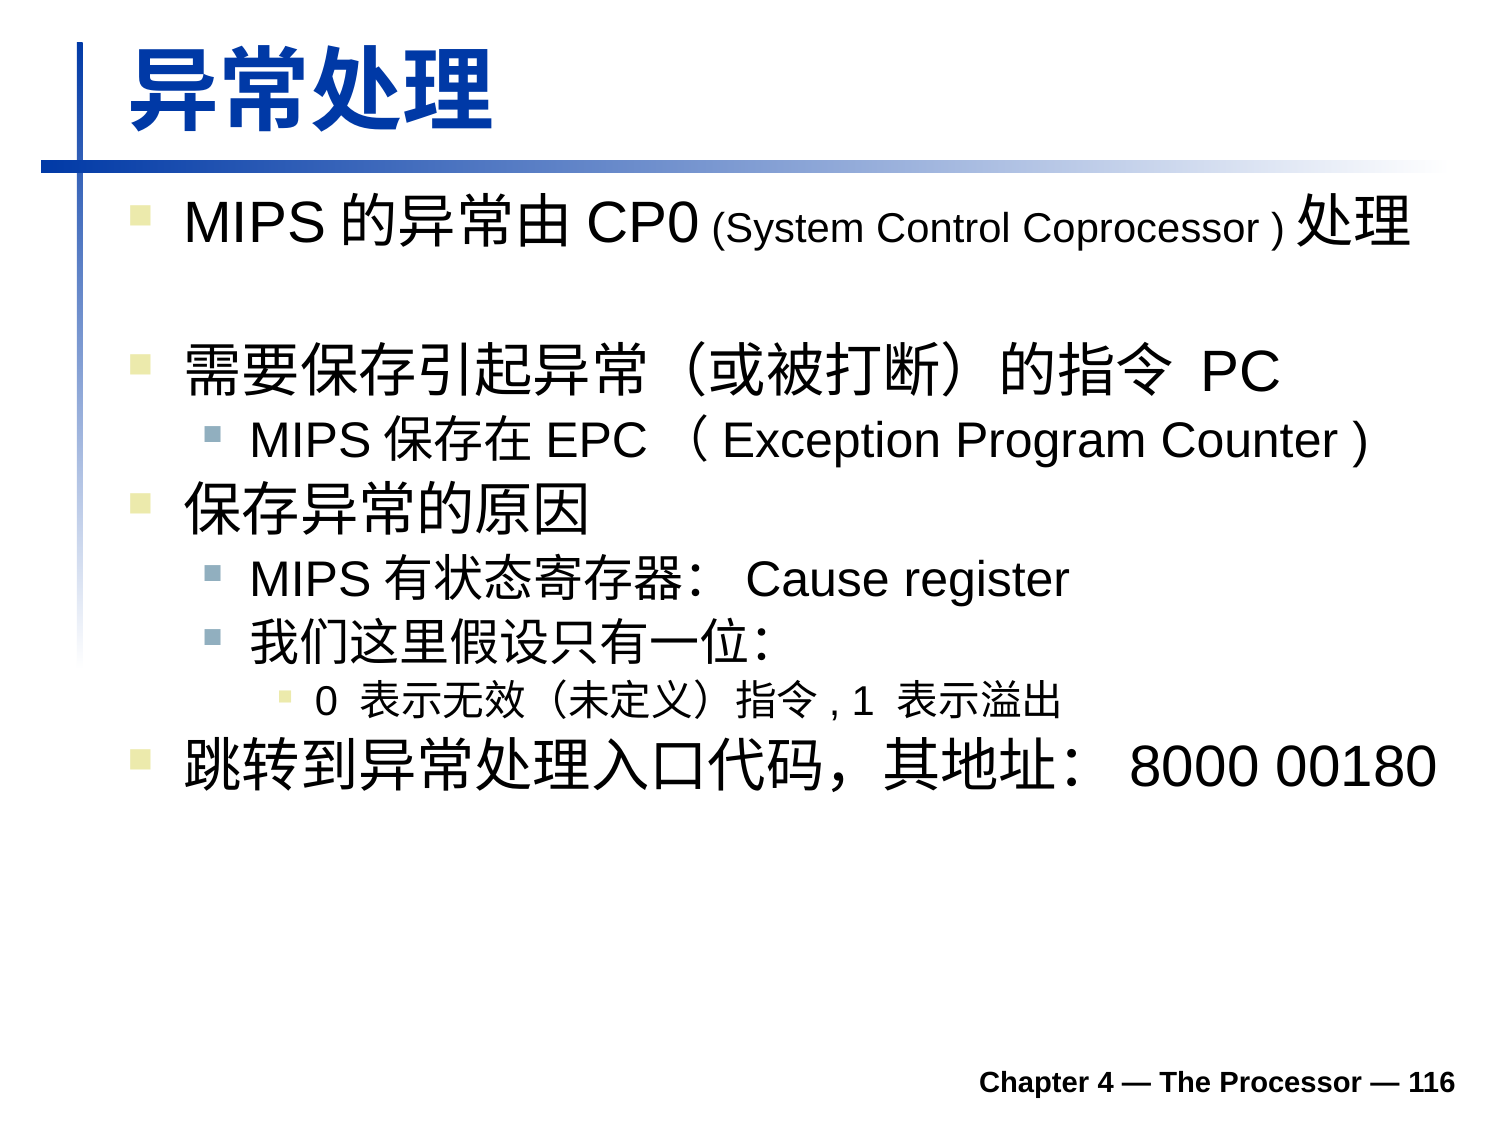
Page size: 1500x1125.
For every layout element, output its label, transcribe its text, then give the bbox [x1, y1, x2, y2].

list MIPS的异常由CP0 (System Control Coprocessor )处理 需要保存引起异常（或被打断）的指令 PC MIPS保存在EPC（Exception Program Counter ) 保存异常的原因 MIPS有状态寄存器：Cause register 我们这里假设只有一位： 0 表示无效（未定义）指令, 1 表示溢出 跳转到异常处理入口代码，其地址：8000 00180 [112, 184, 1469, 1024]
footer Chapter 4 — The Processor — 116 [277, 1046, 1471, 1106]
title 异常处理 [112, 23, 1468, 149]
